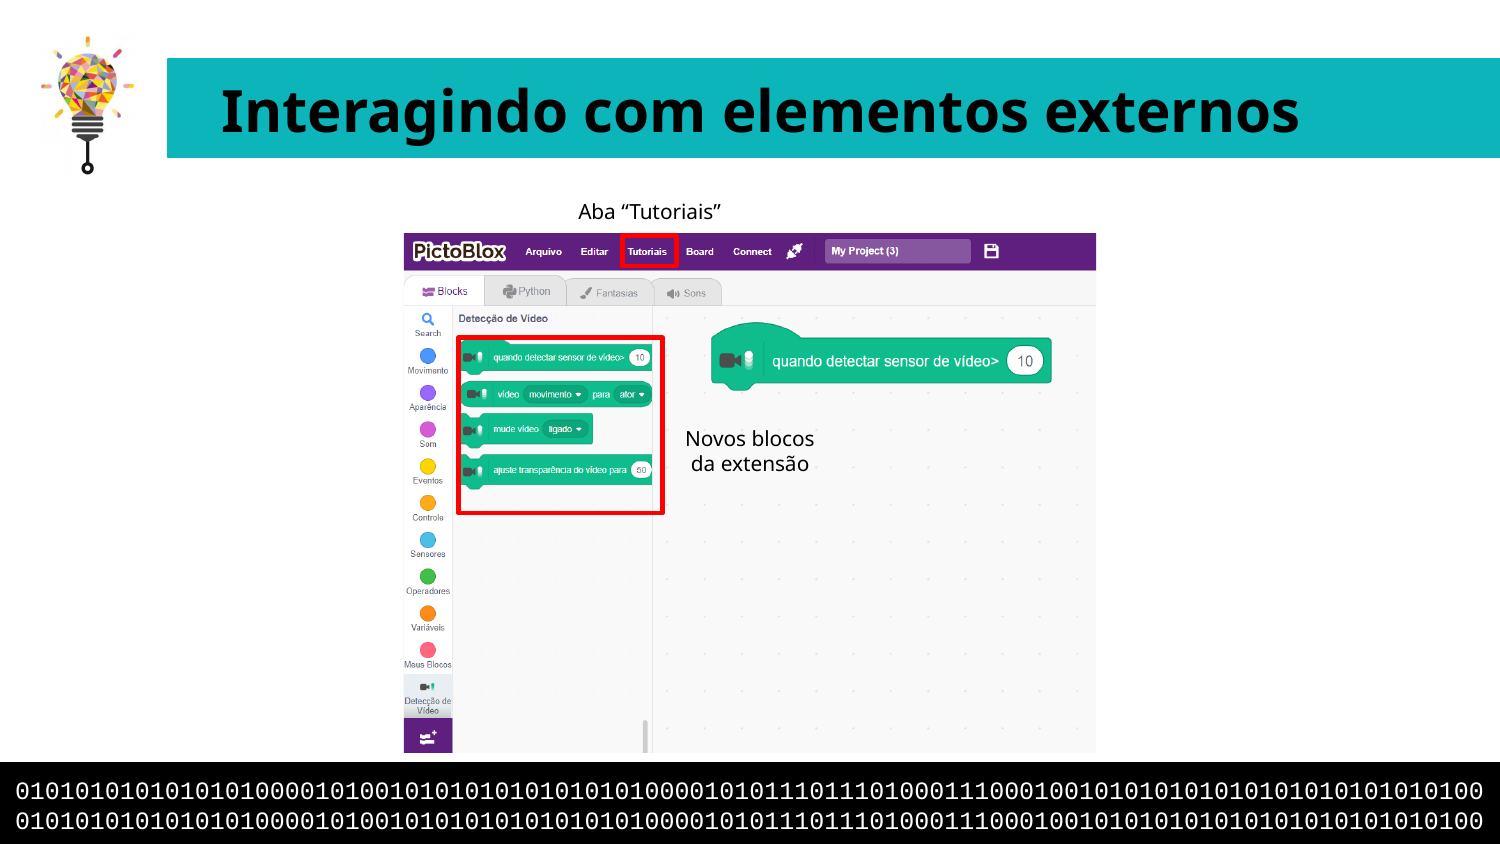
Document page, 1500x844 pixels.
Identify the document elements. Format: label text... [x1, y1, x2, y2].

picture [403, 233, 1097, 753]
text_box Aba “Tutoriais” [560, 178, 739, 232]
text_box 0101010101010101000010100101010101010101010000101011101110100011100010010101010101010101010101010001010101010101010000101001010101010101010100001010111011101000111000100101010101010101010101010100 [0, 759, 1500, 841]
title Interagindo com elementos externos [206, 58, 1500, 153]
text_box [167, 58, 1500, 158]
picture [38, 32, 140, 179]
